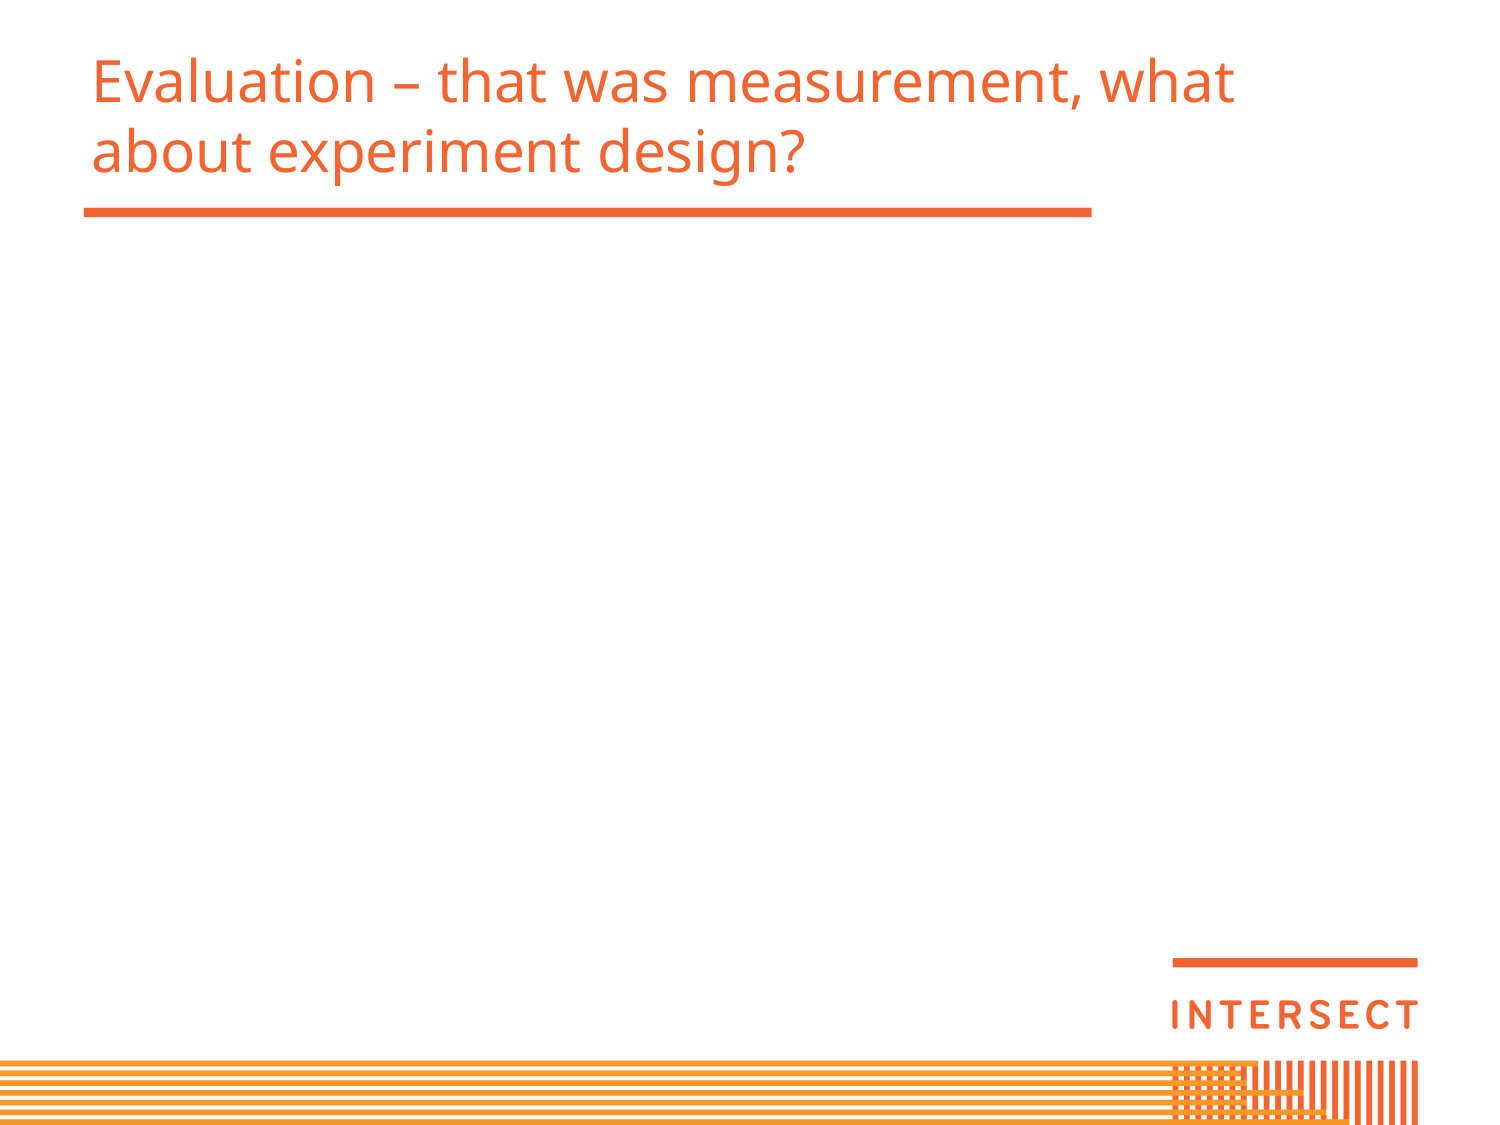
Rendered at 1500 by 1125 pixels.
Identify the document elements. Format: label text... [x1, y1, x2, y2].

title Evaluation – that was measurement, what about experiment design? [76, 20, 1424, 209]
picture [0, 0, 1500, 1125]
